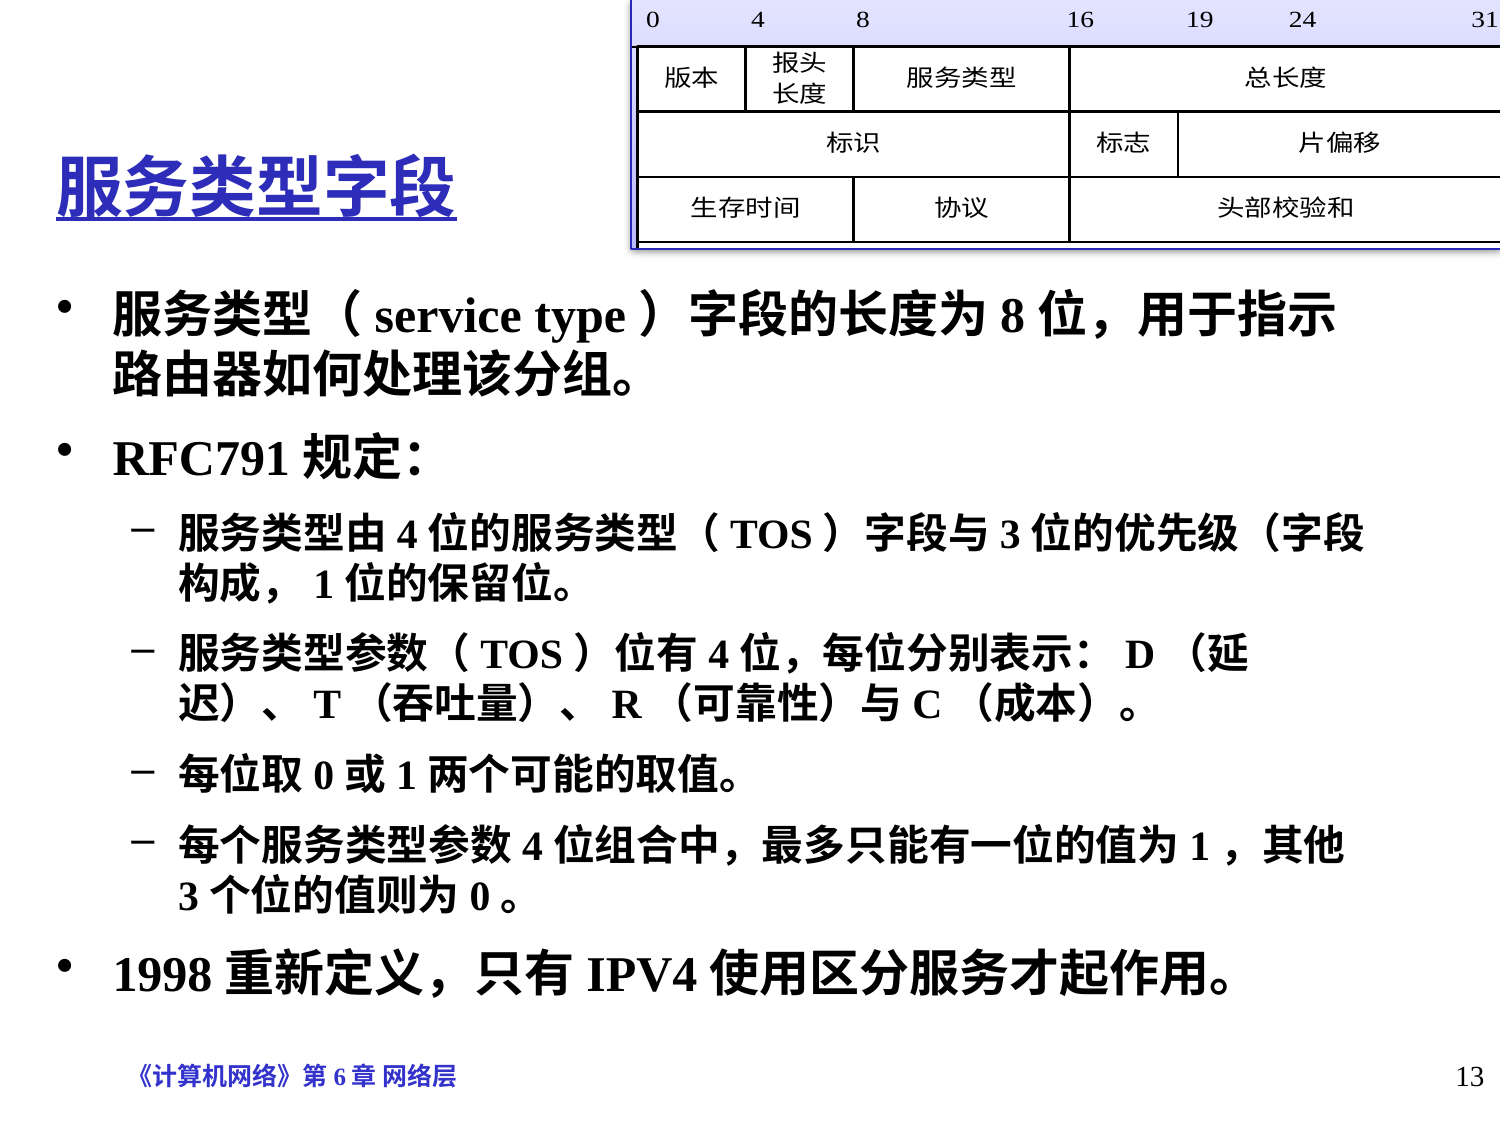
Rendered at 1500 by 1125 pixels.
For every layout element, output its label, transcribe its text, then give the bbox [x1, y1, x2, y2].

footer 《计算机网络》第6章 网络层 [112, 1022, 988, 1101]
list 服务类型字段 服务类型（service type）字段的长度为8位，用于指示路由器如何处理该分组。 RFC791规定： 服务类型由4位的服务类型（TOS）字段与3位的优先级（字段构成，1位的保留位。 服务类型参数（TOS）位有4位，每位分别表示：D（延迟）、T（吞吐量）、R（可靠性）与C（成本）。 每位取0或1两个可能的取值。 每个服务类型参数4位组合中，最多只能有一位的值为1，其他3个位的值则为0。 1998重新定义，只有IPV4使用区分服务才起作用。 [41, 136, 1389, 1036]
picture [631, 0, 1500, 249]
slide_number 13 [1187, 1049, 1500, 1125]
